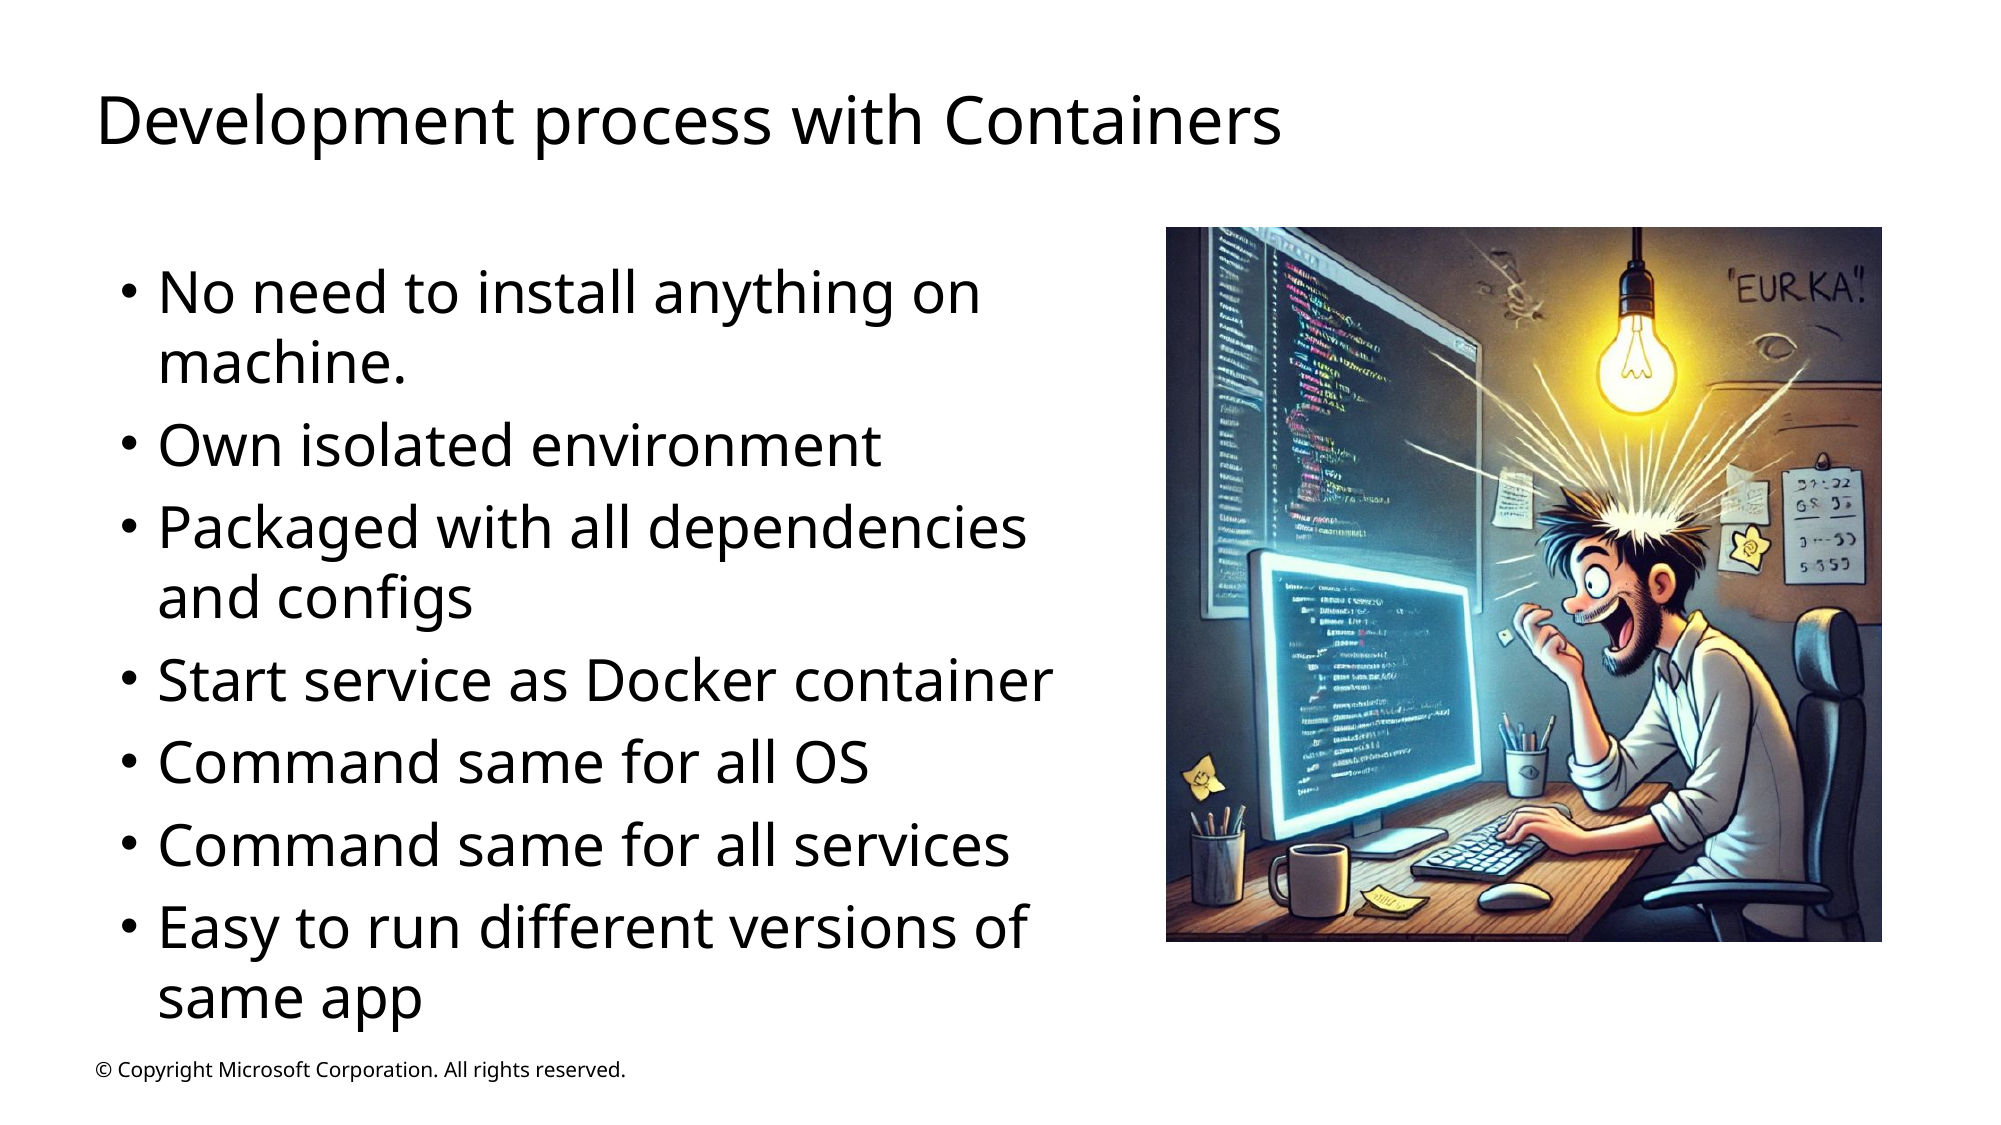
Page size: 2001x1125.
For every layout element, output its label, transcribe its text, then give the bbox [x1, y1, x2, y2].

footer © Copyright Microsoft Corporation. All rights reserved. [95, 1053, 776, 1086]
list No need to install anything on machine. Own isolated environment Packaged with all dependencies and configs Start service as Docker container Command same for all OS Command same for all services Easy to run different versions of same app [100, 255, 1061, 1038]
picture [1166, 226, 1882, 942]
title Development process with Containers [95, 78, 1907, 160]
